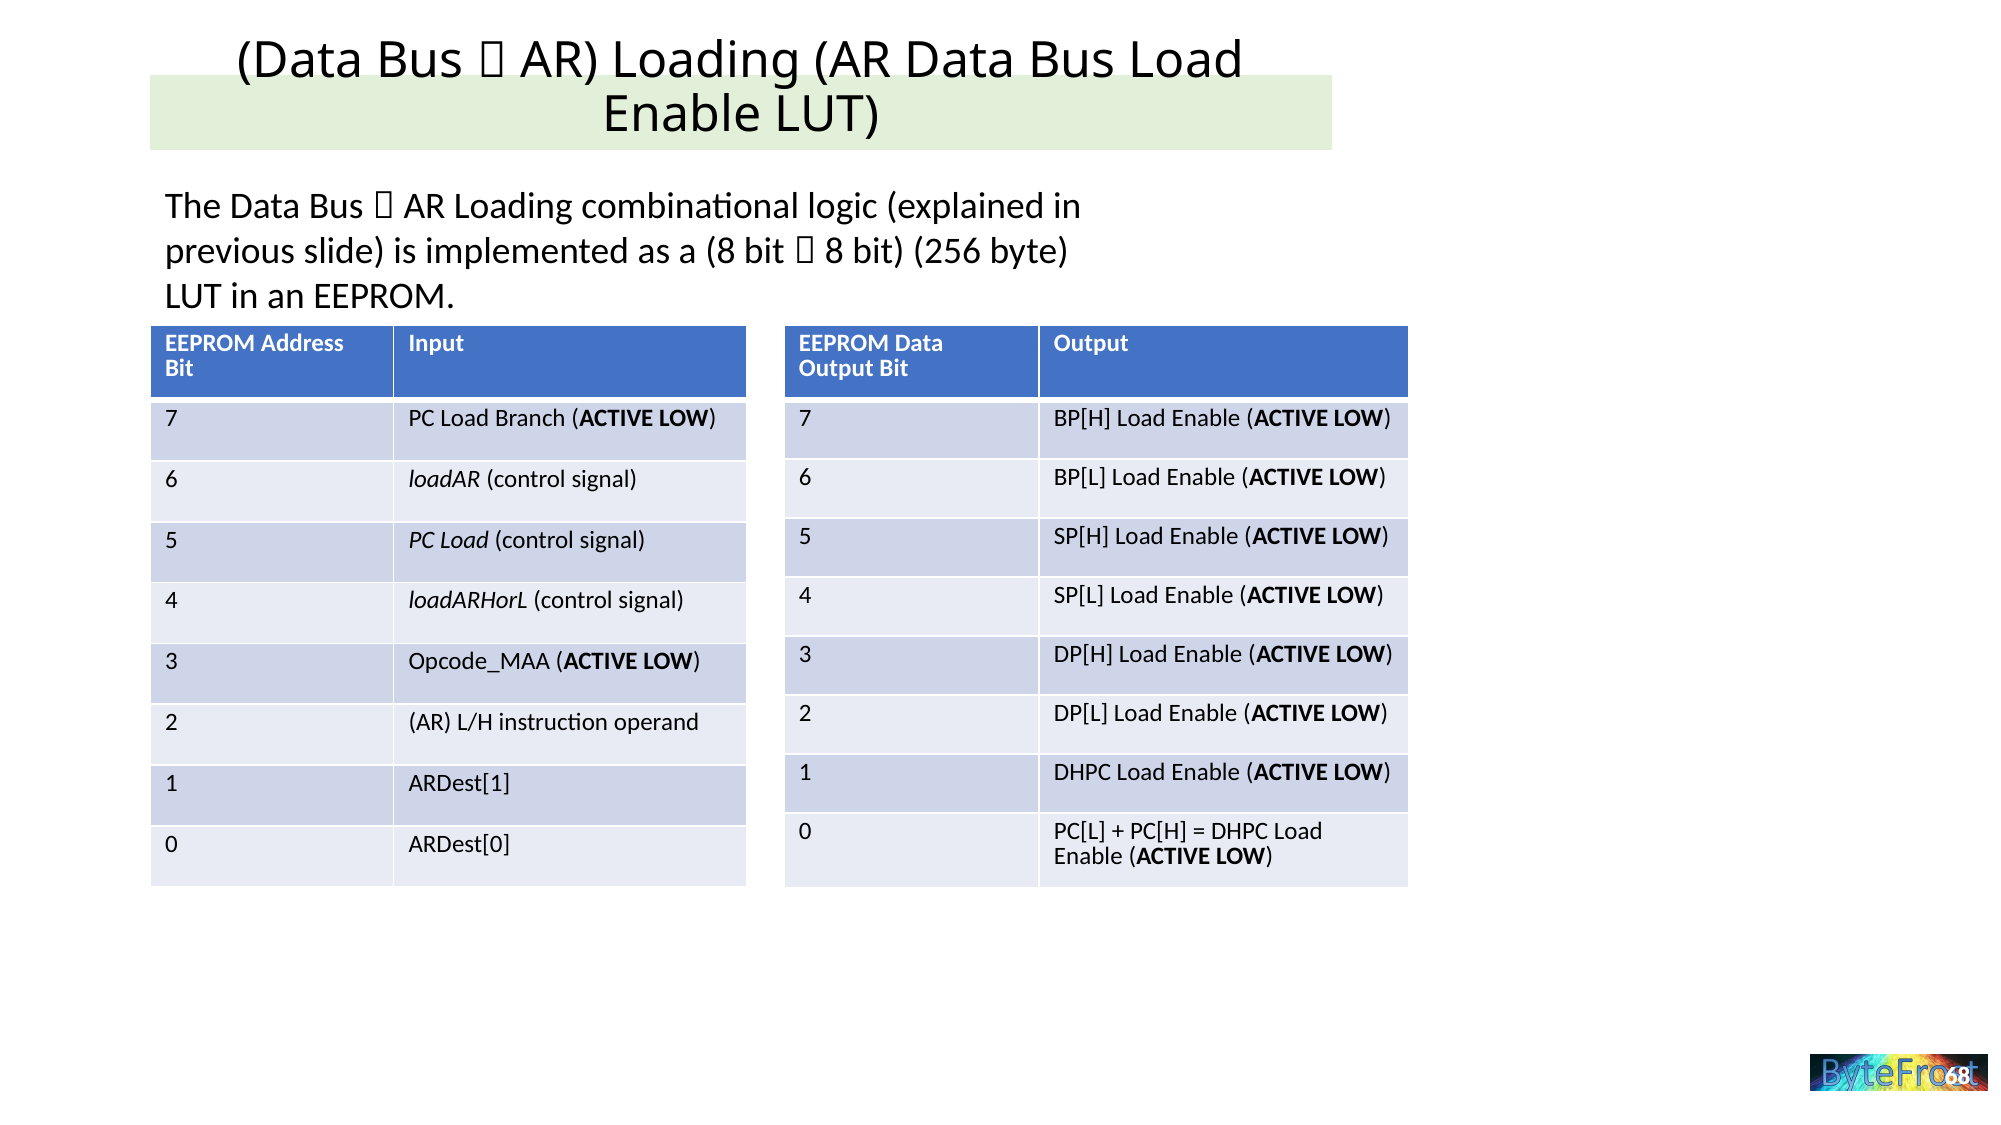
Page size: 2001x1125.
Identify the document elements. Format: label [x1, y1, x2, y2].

table_cell [1040, 403, 1408, 458]
table_cell [785, 460, 1038, 517]
table_cell [151, 523, 393, 582]
table_cell [785, 403, 1038, 458]
table_cell [394, 403, 746, 460]
table_cell [785, 696, 1038, 753]
table_cell [785, 637, 1038, 694]
table_header [785, 326, 1038, 397]
table_cell [151, 583, 393, 643]
table_cell [151, 462, 393, 521]
table_header [151, 326, 393, 397]
table_cell [785, 814, 1038, 887]
table_cell [151, 705, 393, 764]
table_cell [394, 827, 746, 886]
table_cell [1040, 696, 1408, 753]
table_cell [1040, 578, 1408, 635]
table_cell [151, 827, 393, 886]
table_cell [785, 755, 1038, 812]
table_header [1040, 326, 1408, 397]
table_cell [151, 766, 393, 825]
table_cell [394, 766, 746, 825]
table_cell [785, 519, 1038, 576]
table_cell [394, 644, 746, 703]
title [150, 75, 1333, 150]
table_cell [394, 583, 746, 643]
table_cell [151, 644, 393, 703]
table_cell [1040, 519, 1408, 576]
table_cell [394, 462, 746, 521]
table_cell [1040, 460, 1408, 517]
table_cell [1040, 637, 1408, 694]
table_cell [151, 403, 393, 460]
table_cell [785, 578, 1038, 635]
table_header [394, 326, 746, 397]
table_cell [1040, 814, 1408, 887]
table_cell [394, 705, 746, 764]
text_box [150, 173, 1107, 324]
table_cell [1040, 755, 1408, 812]
table_cell [394, 523, 746, 582]
picture [1810, 1054, 1988, 1091]
